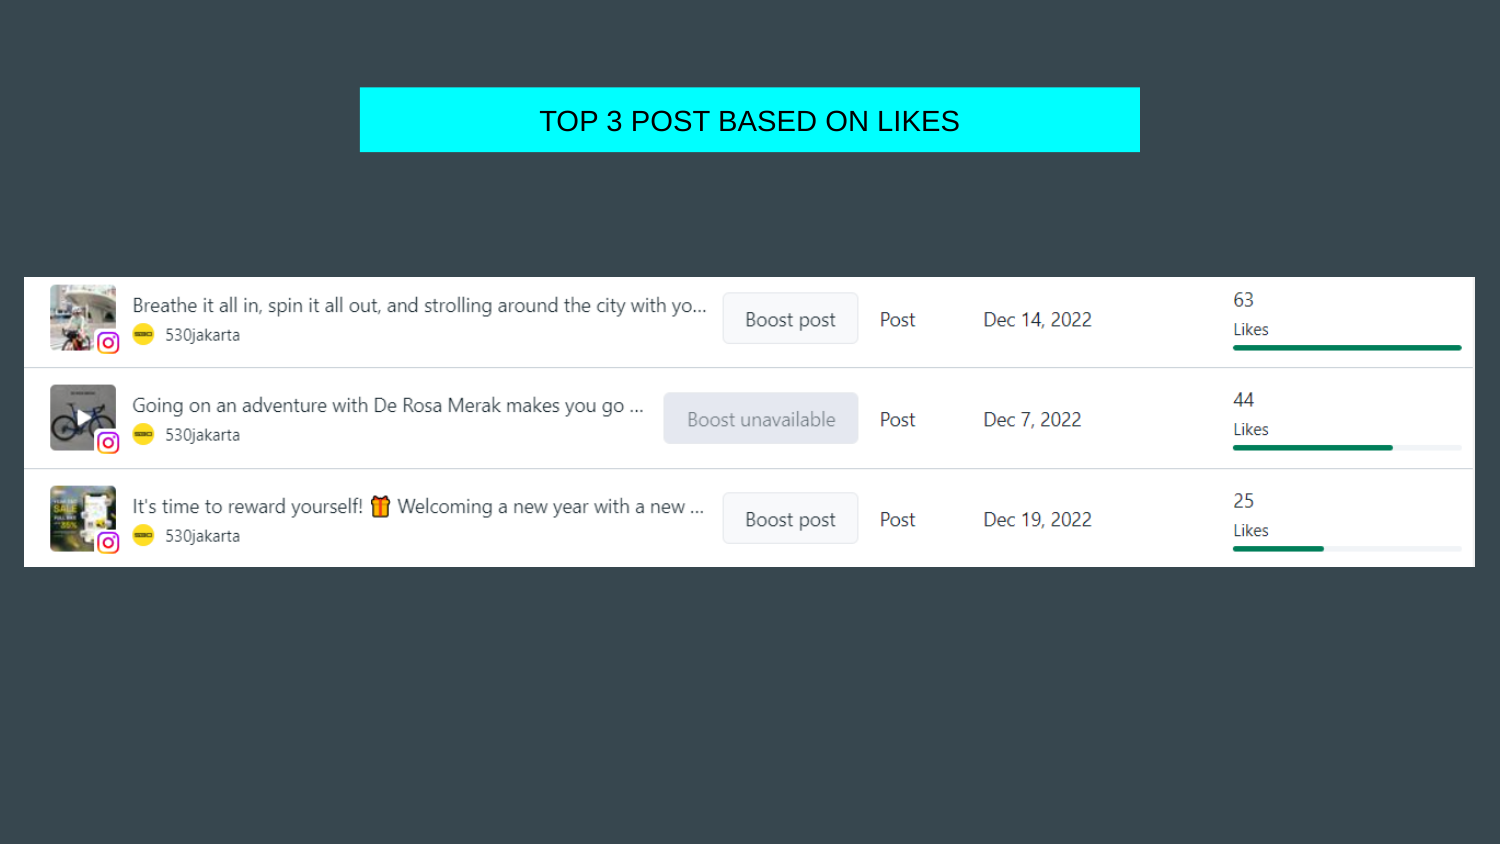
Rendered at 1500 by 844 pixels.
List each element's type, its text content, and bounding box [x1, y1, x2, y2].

text_box TOP 3 POST BASED ON LIKES [359, 87, 1140, 153]
picture [24, 277, 1476, 567]
